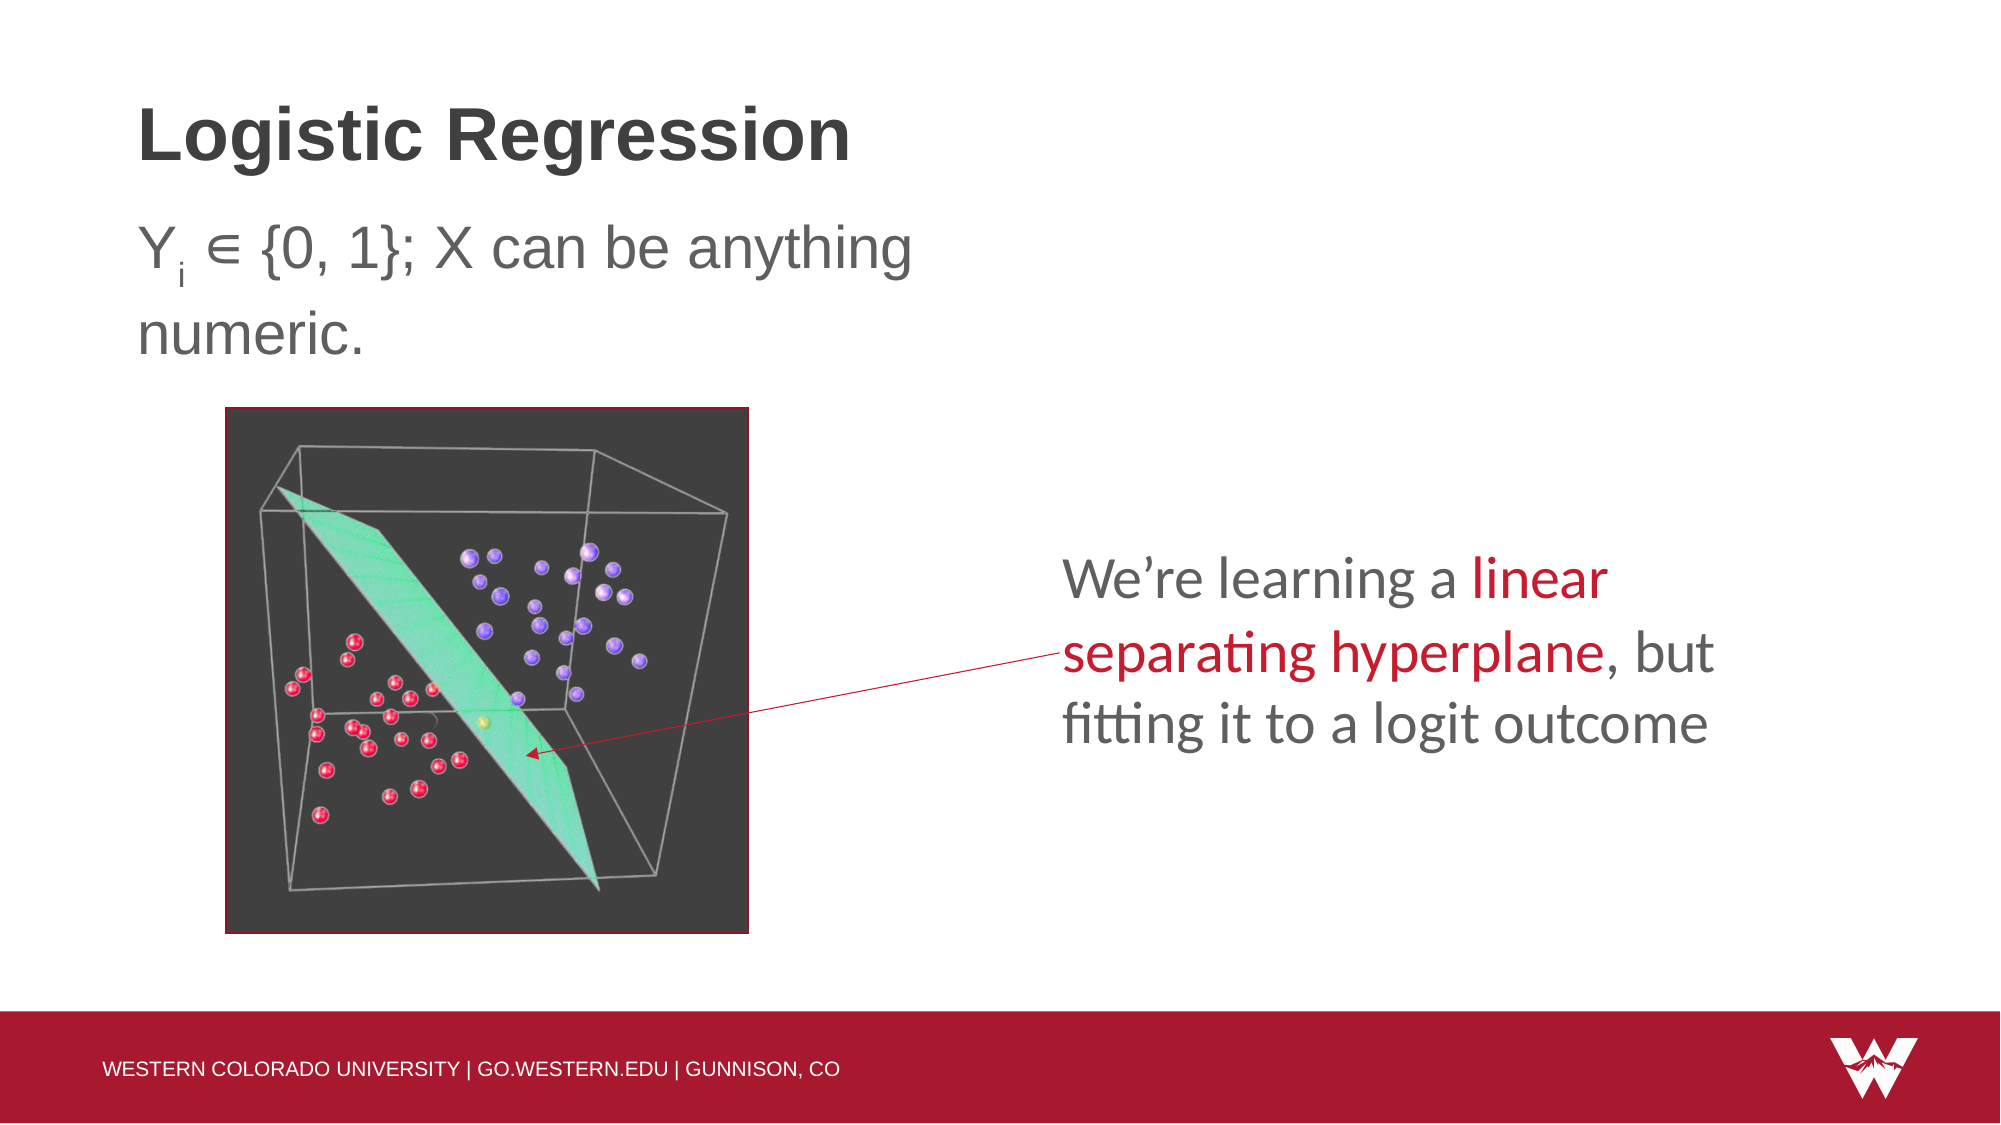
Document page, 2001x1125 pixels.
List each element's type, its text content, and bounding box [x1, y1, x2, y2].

text_box [225, 407, 749, 934]
text_box Yi ∊ {0, 1}; X can be anything numeric. [130, 206, 1158, 367]
text_box We’re learning a linear separating hyperplane, but fitting it to a logit outcome [1059, 549, 1754, 756]
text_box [525, 652, 1060, 756]
title Logistic Regression [111, 0, 2000, 225]
picture [1830, 1038, 1918, 1099]
picture [259, 444, 729, 892]
